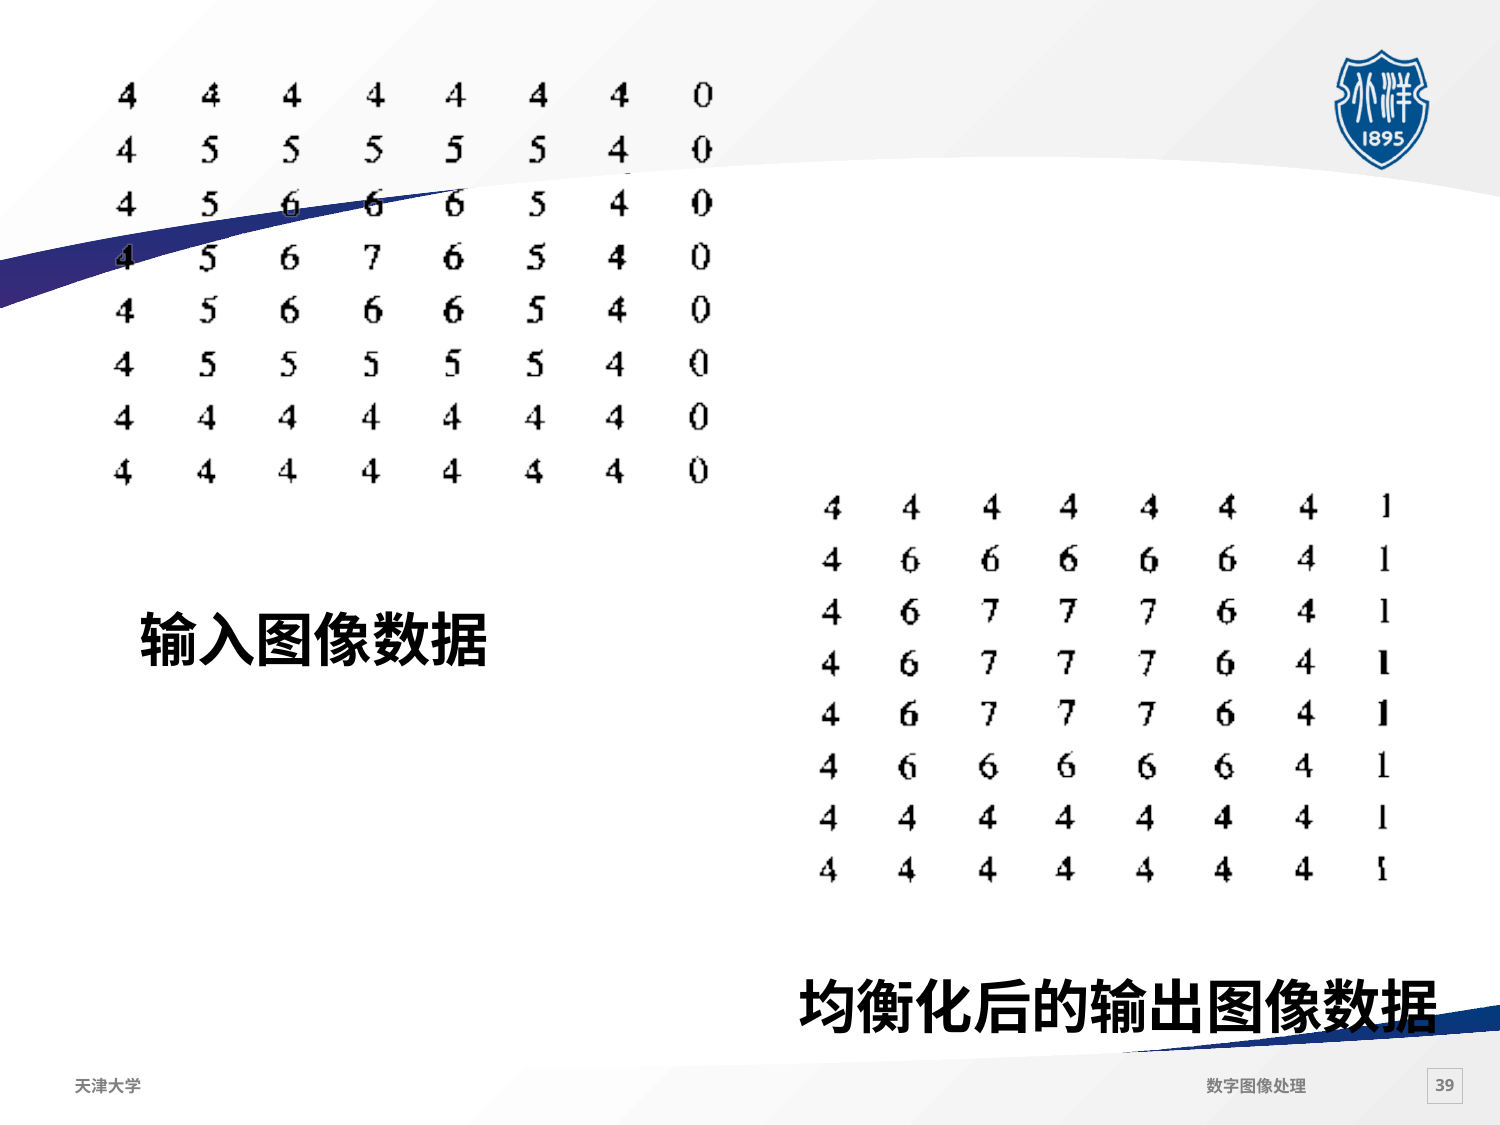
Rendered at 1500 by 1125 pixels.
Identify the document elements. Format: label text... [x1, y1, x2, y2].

text_box 均衡化后的输出图像数据 [783, 962, 1455, 1048]
picture [1321, 47, 1447, 172]
picture [70, 50, 1500, 907]
text_box 输入图像数据 [124, 596, 504, 681]
